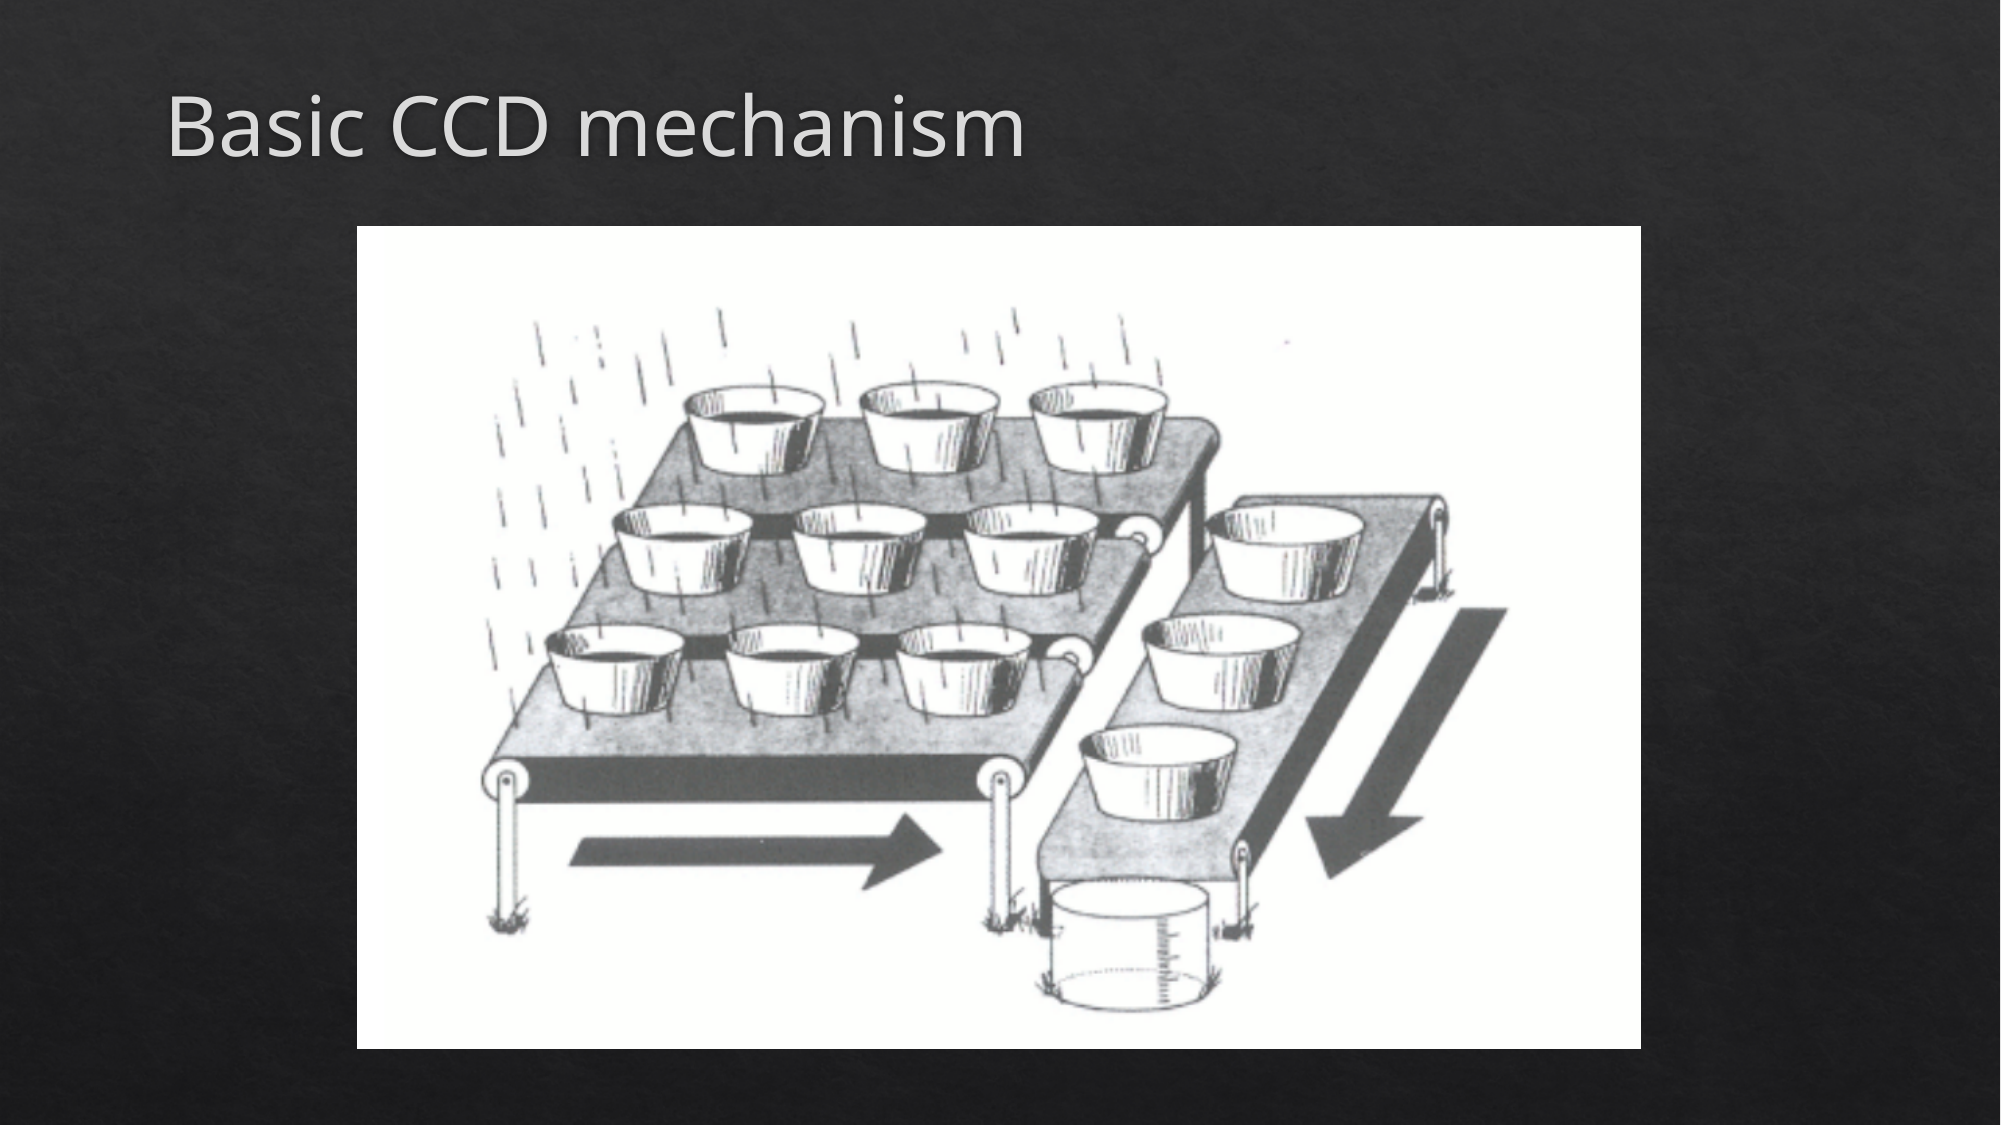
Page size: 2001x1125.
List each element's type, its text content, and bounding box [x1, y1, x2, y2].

title Basic CCD mechanism [149, 43, 1849, 203]
picture [357, 226, 1641, 1050]
